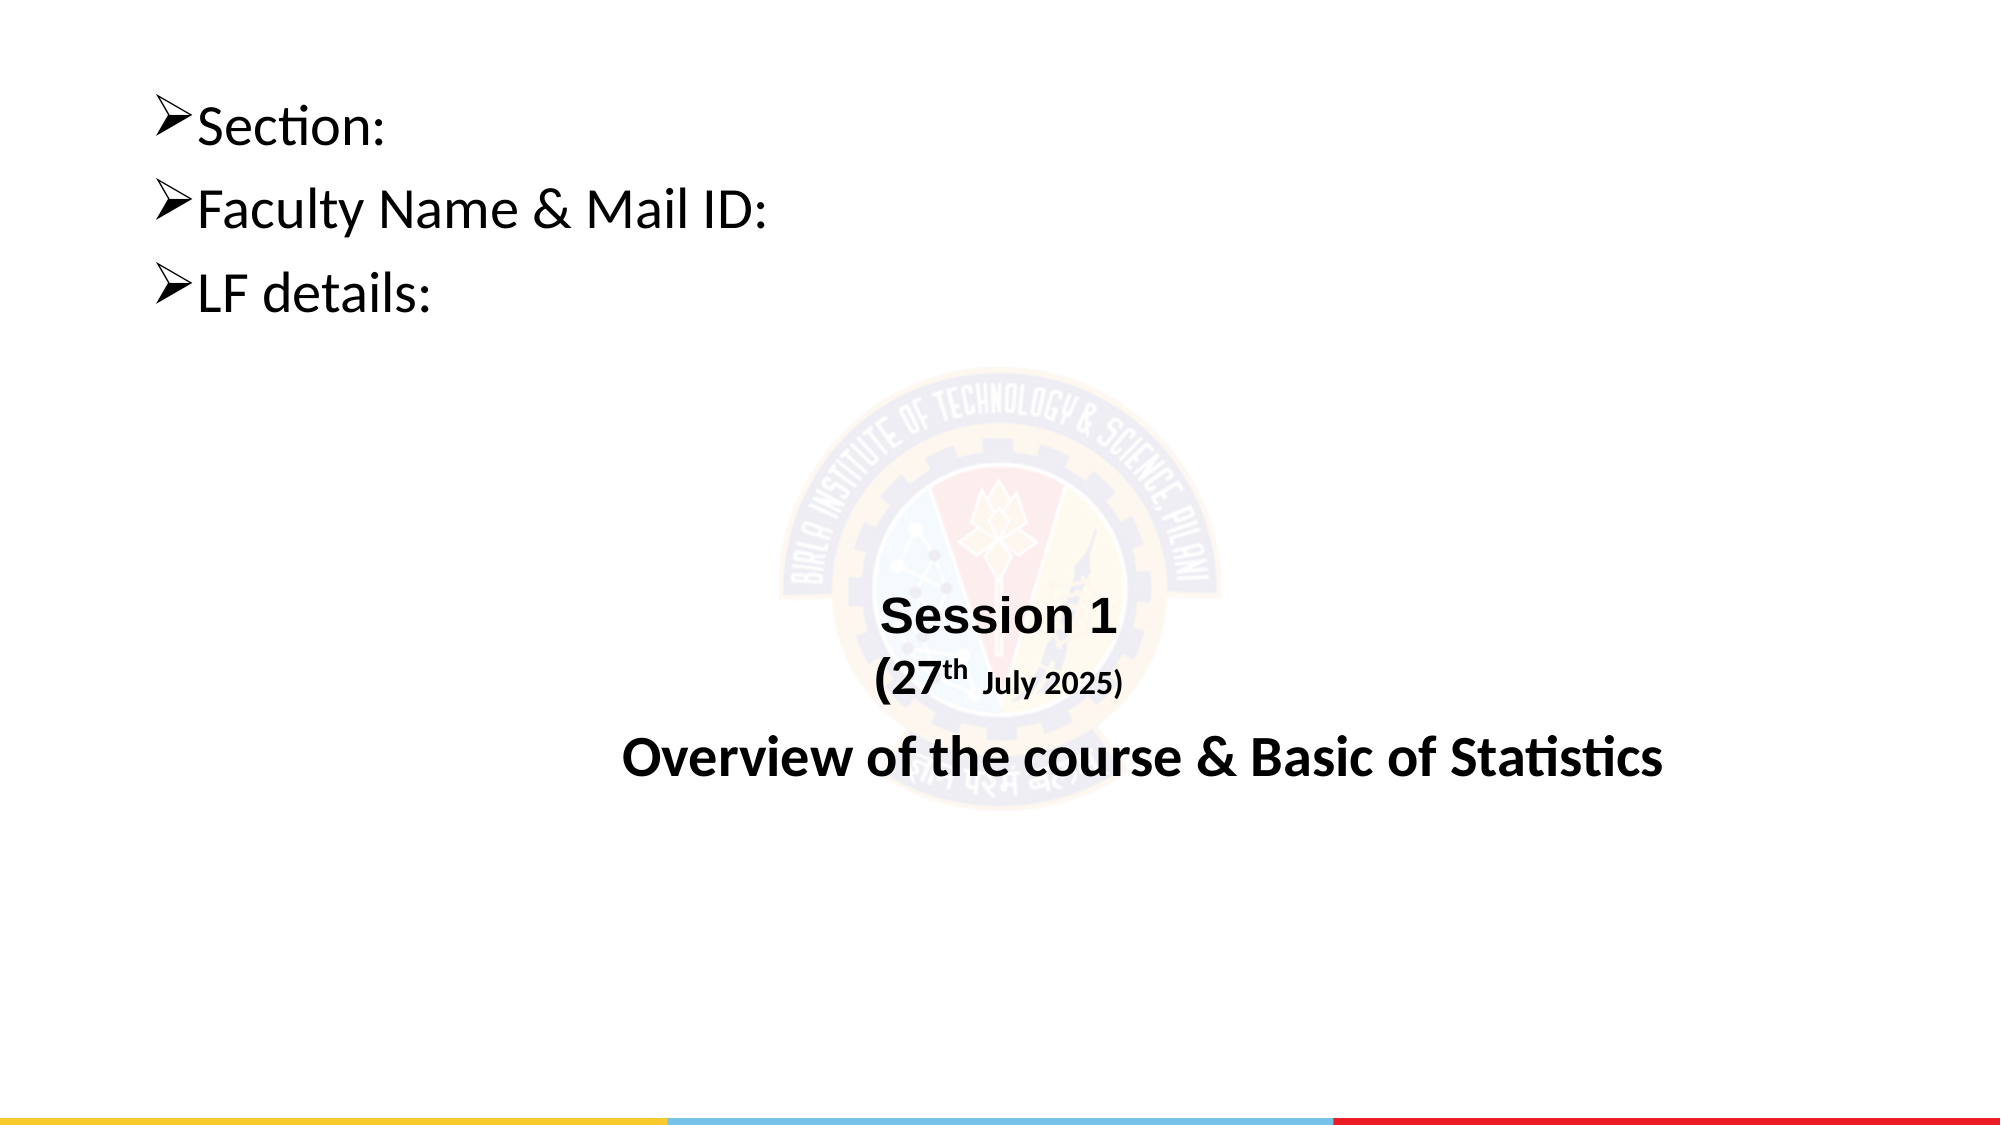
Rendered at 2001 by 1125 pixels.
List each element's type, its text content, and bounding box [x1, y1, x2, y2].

text_box Overview of the course & Basic of Statistics [587, 711, 1713, 796]
list Session 1 (27th July 2025) [136, 575, 1862, 713]
text_box Section: Faculty Name & Mail ID: LF details: [136, 87, 1891, 350]
picture [0, 1118, 2000, 1125]
